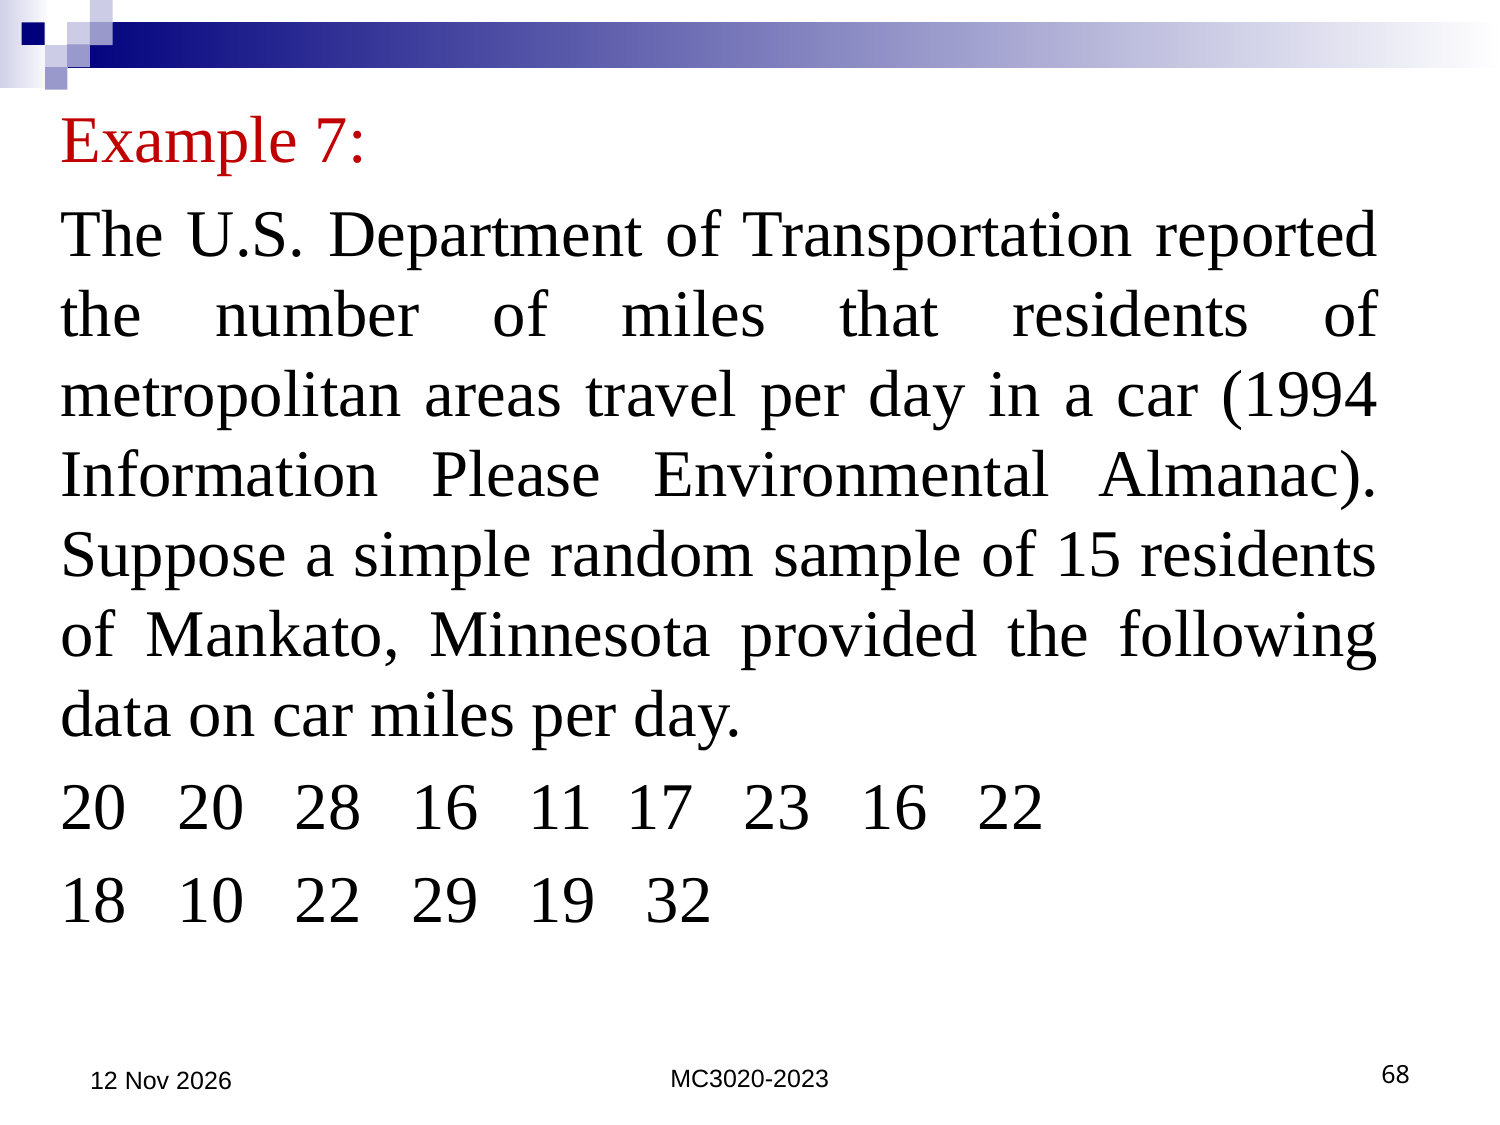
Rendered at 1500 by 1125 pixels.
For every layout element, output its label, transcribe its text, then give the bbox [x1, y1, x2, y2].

slide_number 68 [1074, 1025, 1425, 1100]
slide_number 12-May-23 [75, 1024, 425, 1103]
footer MC3020-2023 [512, 1025, 988, 1100]
list Example 7: The U.S. Department of Transportation reported the number of miles that residents of metropolitan areas travel per day in a car (1994 Information Please Environmental Almanac). Suppose a simple random sample of 15 residents of Mankato, Minnesota provided the following data on car miles per day. 20 20 28 16 11 17 23 16 22 18 10 22 29 19 32 [45, 88, 1396, 727]
